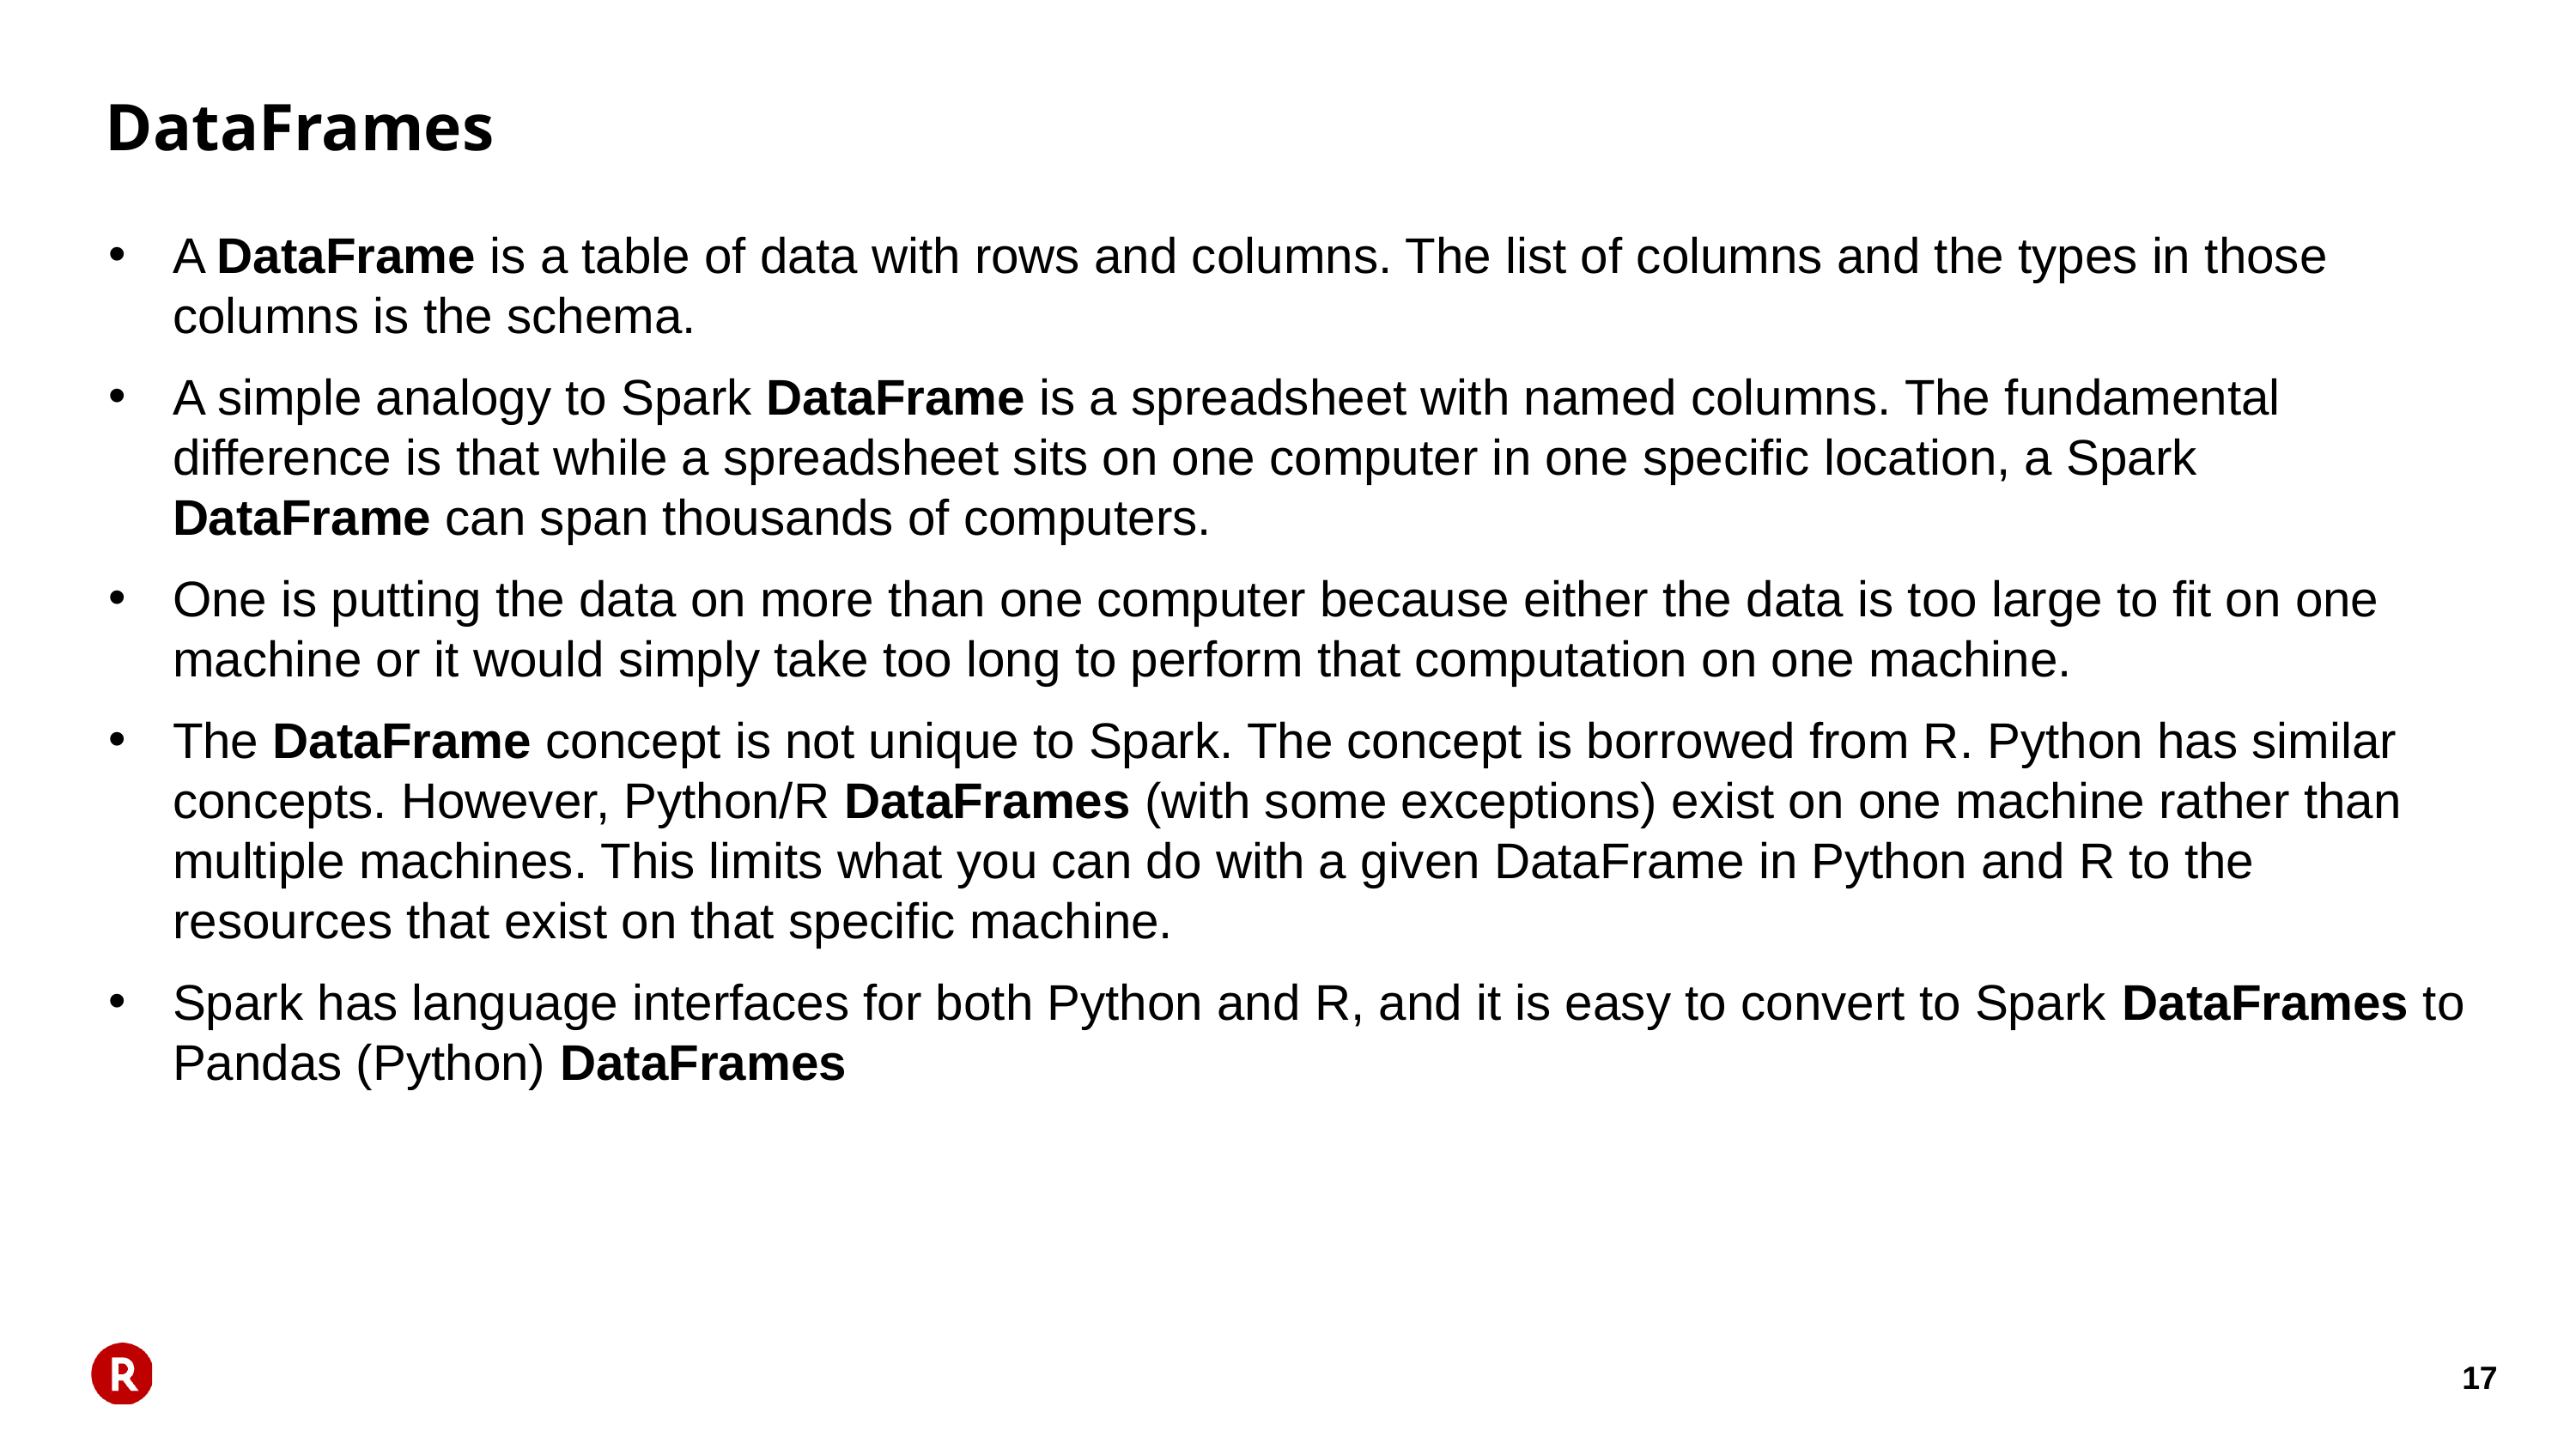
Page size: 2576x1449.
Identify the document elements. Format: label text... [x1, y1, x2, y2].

title DataFrames [94, 67, 2486, 183]
list A DataFrame is a table of data with rows and columns. The list of columns and the types in those columns is the schema. A simple analogy to Spark DataFrame is a spreadsheet with named columns. The fundamental difference is that while a spreadsheet sits on one computer in one specific location, a Spark DataFrame can span thousands of computers. One is putting the data on more than one computer because either the data is too large to fit on one machine or it would simply take too long to perform that computation on one machine. The DataFrame concept is not unique to Spark. The concept is borrowed from R. Python has similar concepts. However, Python/R DataFrames (with some exceptions) exist on one machine rather than multiple machines. This limits what you can do with a given DataFrame in Python and R to the resources that exist on that specific machine. Spark has language interfaces for both Python and R, and it is easy to convert to Spark DataFrames to Pandas (Python) DataFrames [95, 217, 2485, 1307]
